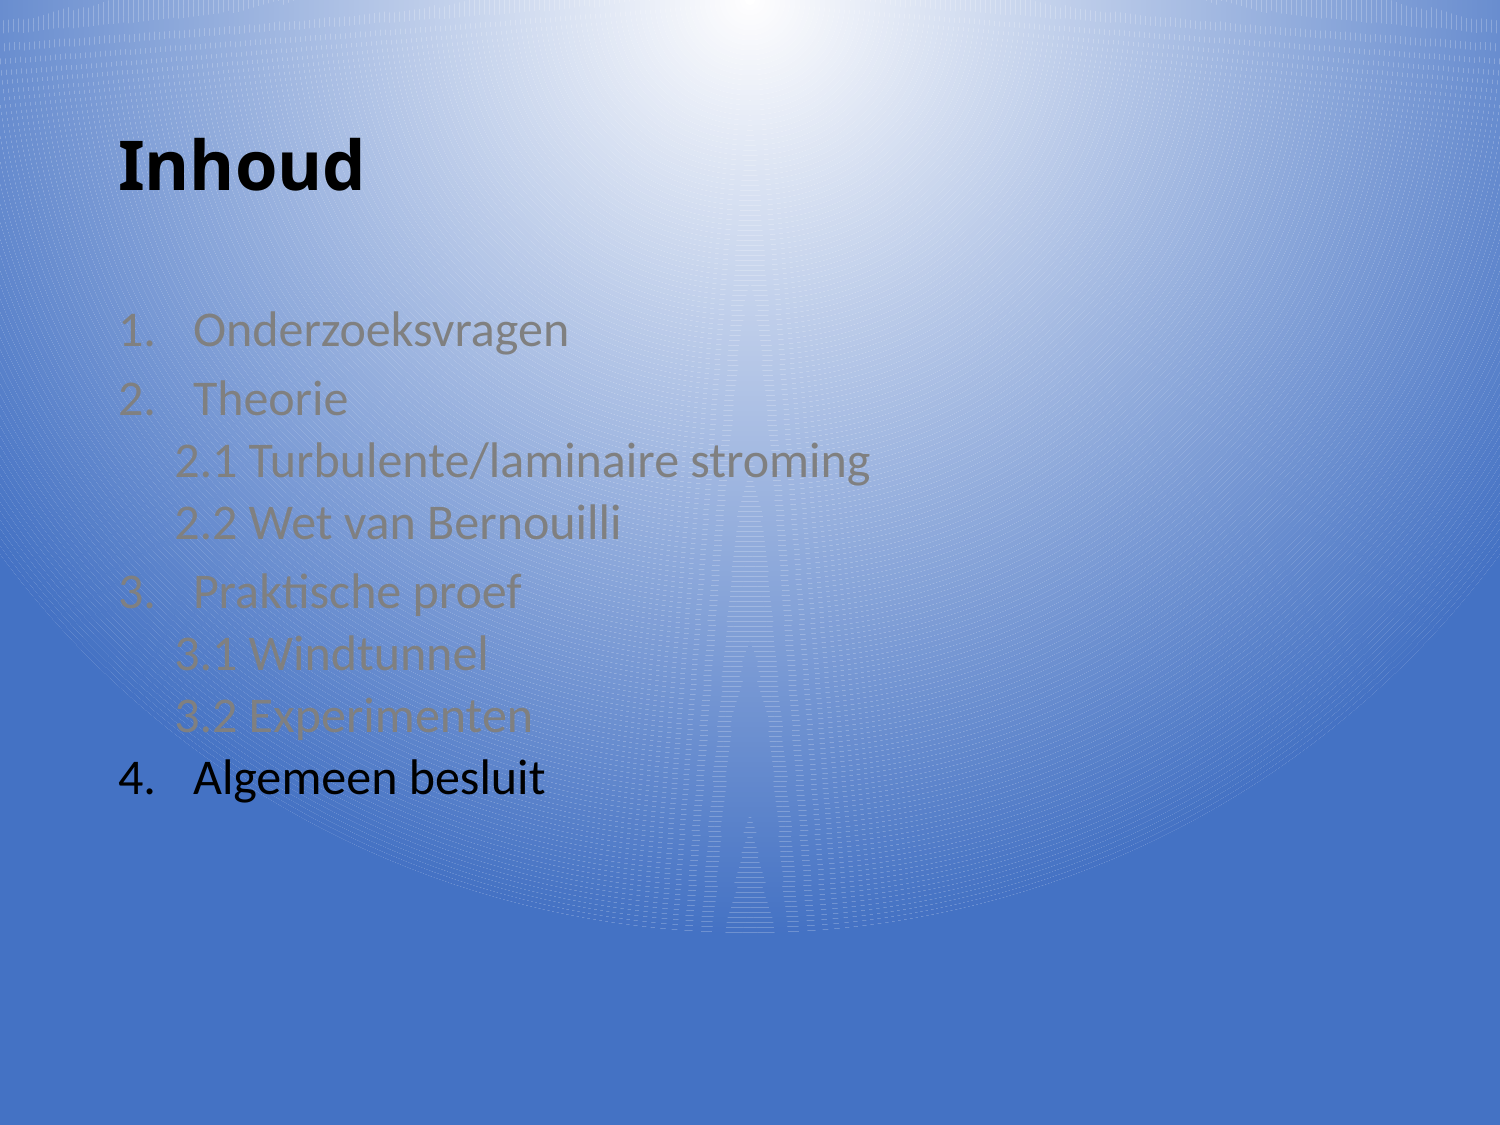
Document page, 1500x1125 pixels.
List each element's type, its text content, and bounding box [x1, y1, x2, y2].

title Inhoud [103, 59, 1397, 219]
list Onderzoeksvragen Theorie 2.1 Turbulente/laminaire stroming 2.2 Wet van Bernouilli Praktische proef 3.1 Windtunnel 3.2 Experimenten Algemeen besluit [103, 219, 1397, 934]
